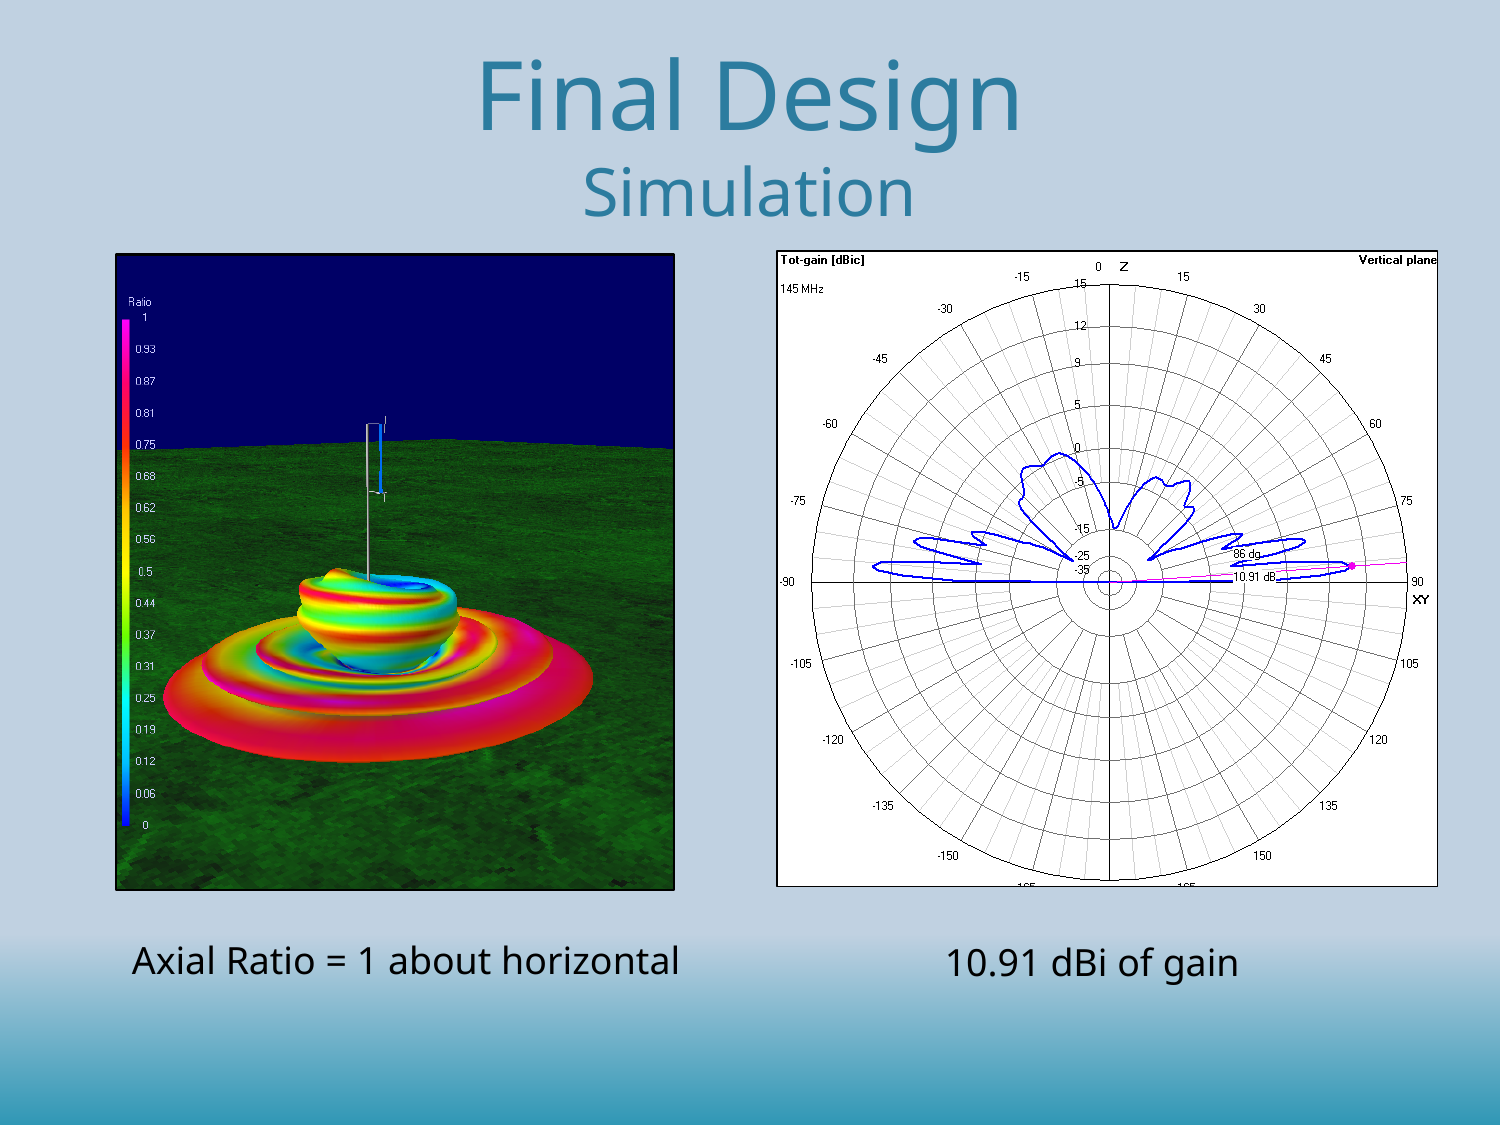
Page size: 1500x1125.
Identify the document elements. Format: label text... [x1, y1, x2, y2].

picture [777, 250, 1438, 887]
picture [116, 254, 674, 890]
title Final Design Simulation [90, 17, 1410, 237]
text_box 10.91 dBi of gain [929, 931, 1285, 991]
text_box Axial Ratio = 1 about horizontal [117, 929, 729, 990]
